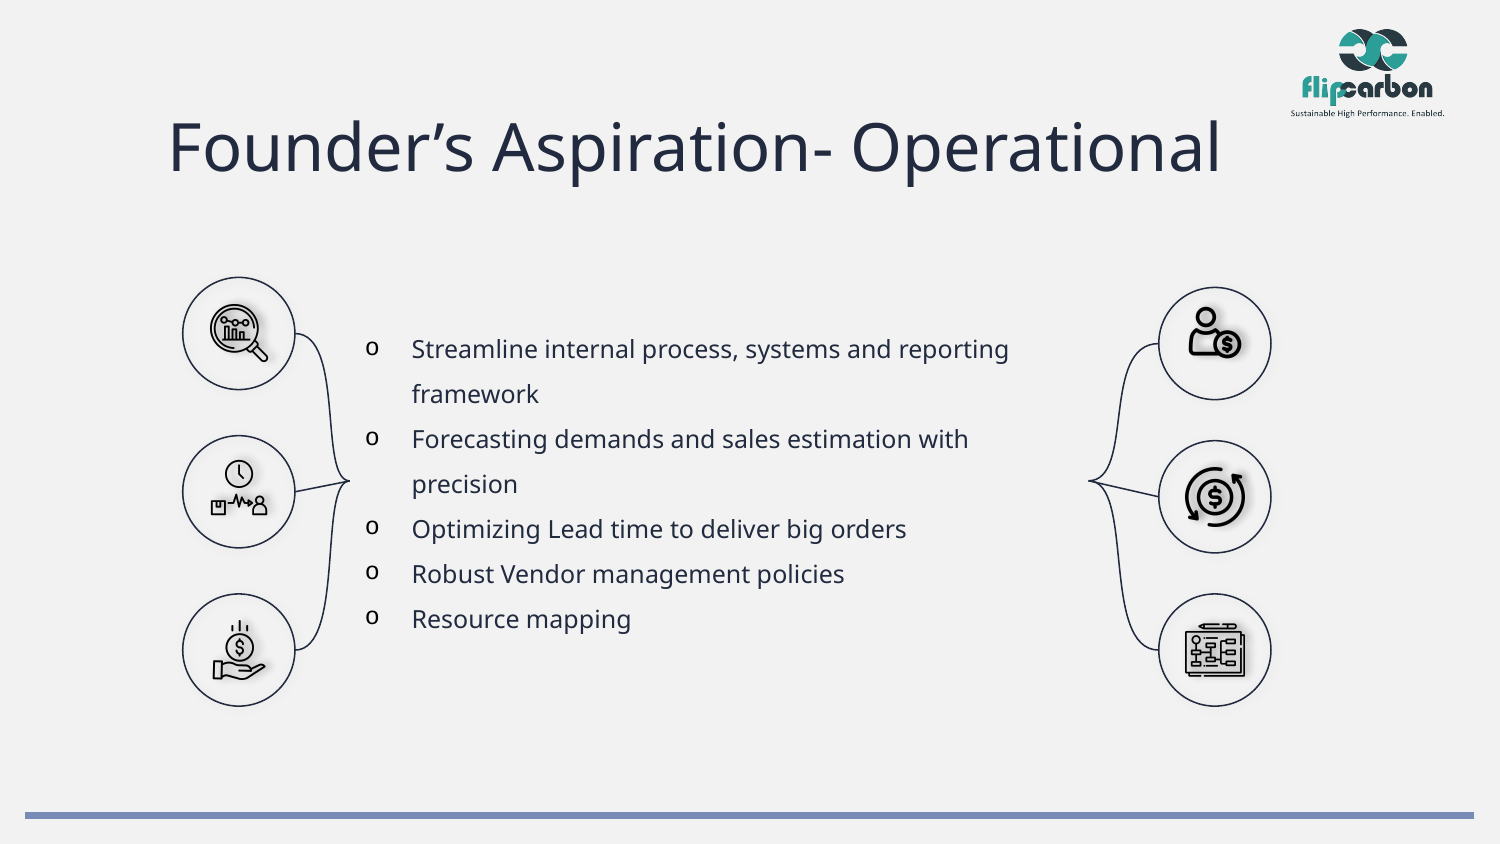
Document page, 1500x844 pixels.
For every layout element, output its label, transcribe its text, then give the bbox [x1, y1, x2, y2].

text_box Streamline internal process, systems and reporting framework Forecasting demands and sales estimation with precision Optimizing Lead time to deliver big orders Robust Vendor management policies Resource mapping [349, 303, 1089, 658]
picture [1185, 620, 1245, 680]
picture [1185, 303, 1245, 364]
picture [209, 303, 269, 364]
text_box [1088, 480, 1159, 498]
text_box [1159, 593, 1271, 707]
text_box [294, 333, 350, 479]
picture [208, 620, 269, 680]
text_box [1088, 343, 1159, 479]
picture [1272, 7, 1465, 144]
picture [208, 456, 269, 517]
text_box [182, 435, 289, 548]
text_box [1088, 504, 1159, 651]
text_box [1164, 440, 1271, 553]
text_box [294, 480, 350, 492]
text_box [182, 277, 295, 390]
text_box [1158, 287, 1271, 400]
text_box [294, 498, 350, 651]
text_box [182, 593, 295, 707]
picture [1185, 466, 1245, 527]
title Founder’s Aspiration- Operational [96, 89, 1296, 193]
